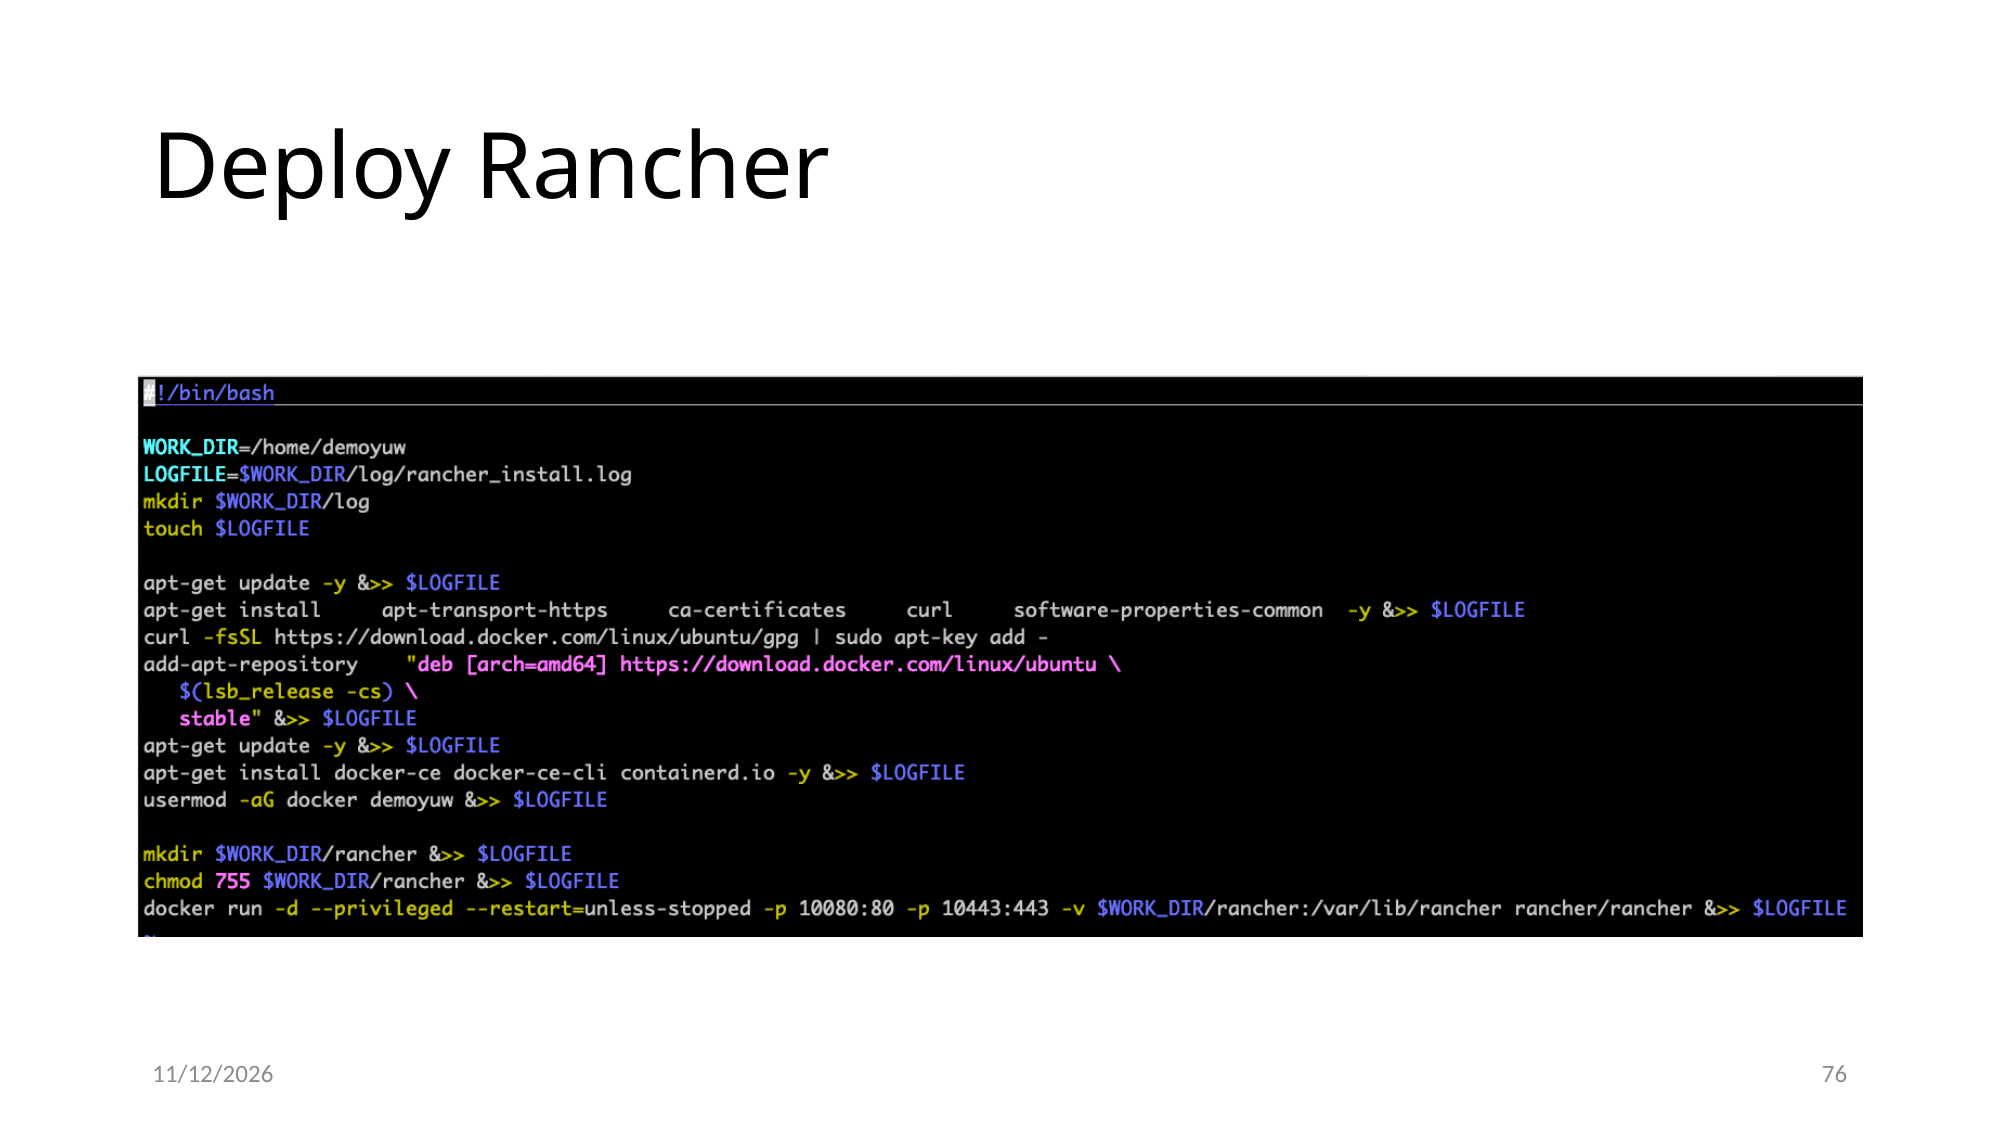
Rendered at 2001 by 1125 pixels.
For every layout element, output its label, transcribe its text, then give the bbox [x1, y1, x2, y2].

title Deploy Rancher [137, 59, 1863, 278]
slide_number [137, 1042, 588, 1103]
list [137, 375, 1863, 937]
slide_number 76 [1412, 1042, 1863, 1103]
